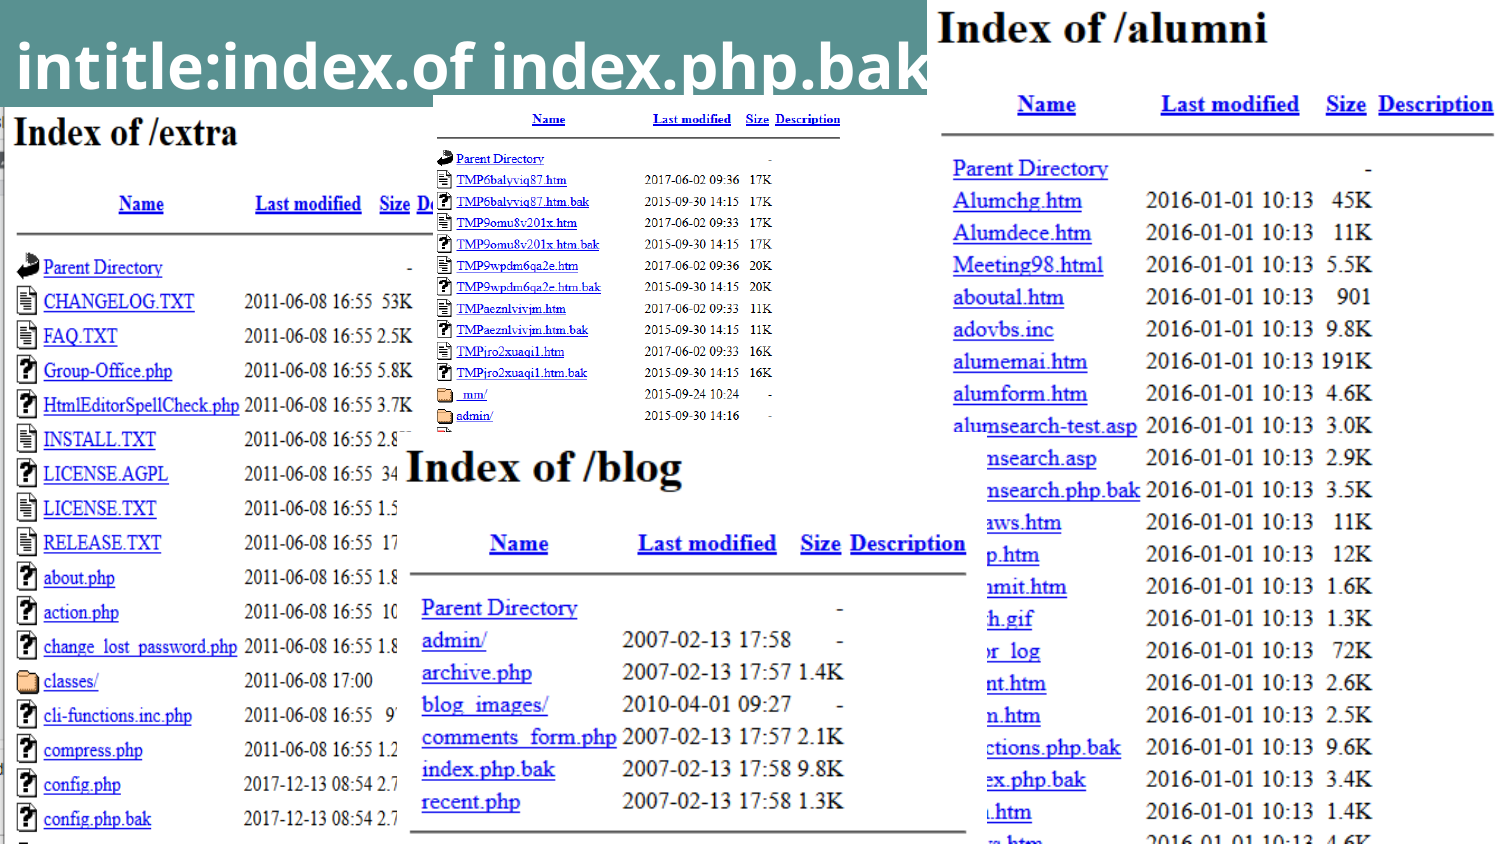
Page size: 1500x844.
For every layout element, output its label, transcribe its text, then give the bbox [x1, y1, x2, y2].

picture [0, 0, 1500, 844]
title intitle:index.of index.php.bak [0, 0, 925, 105]
